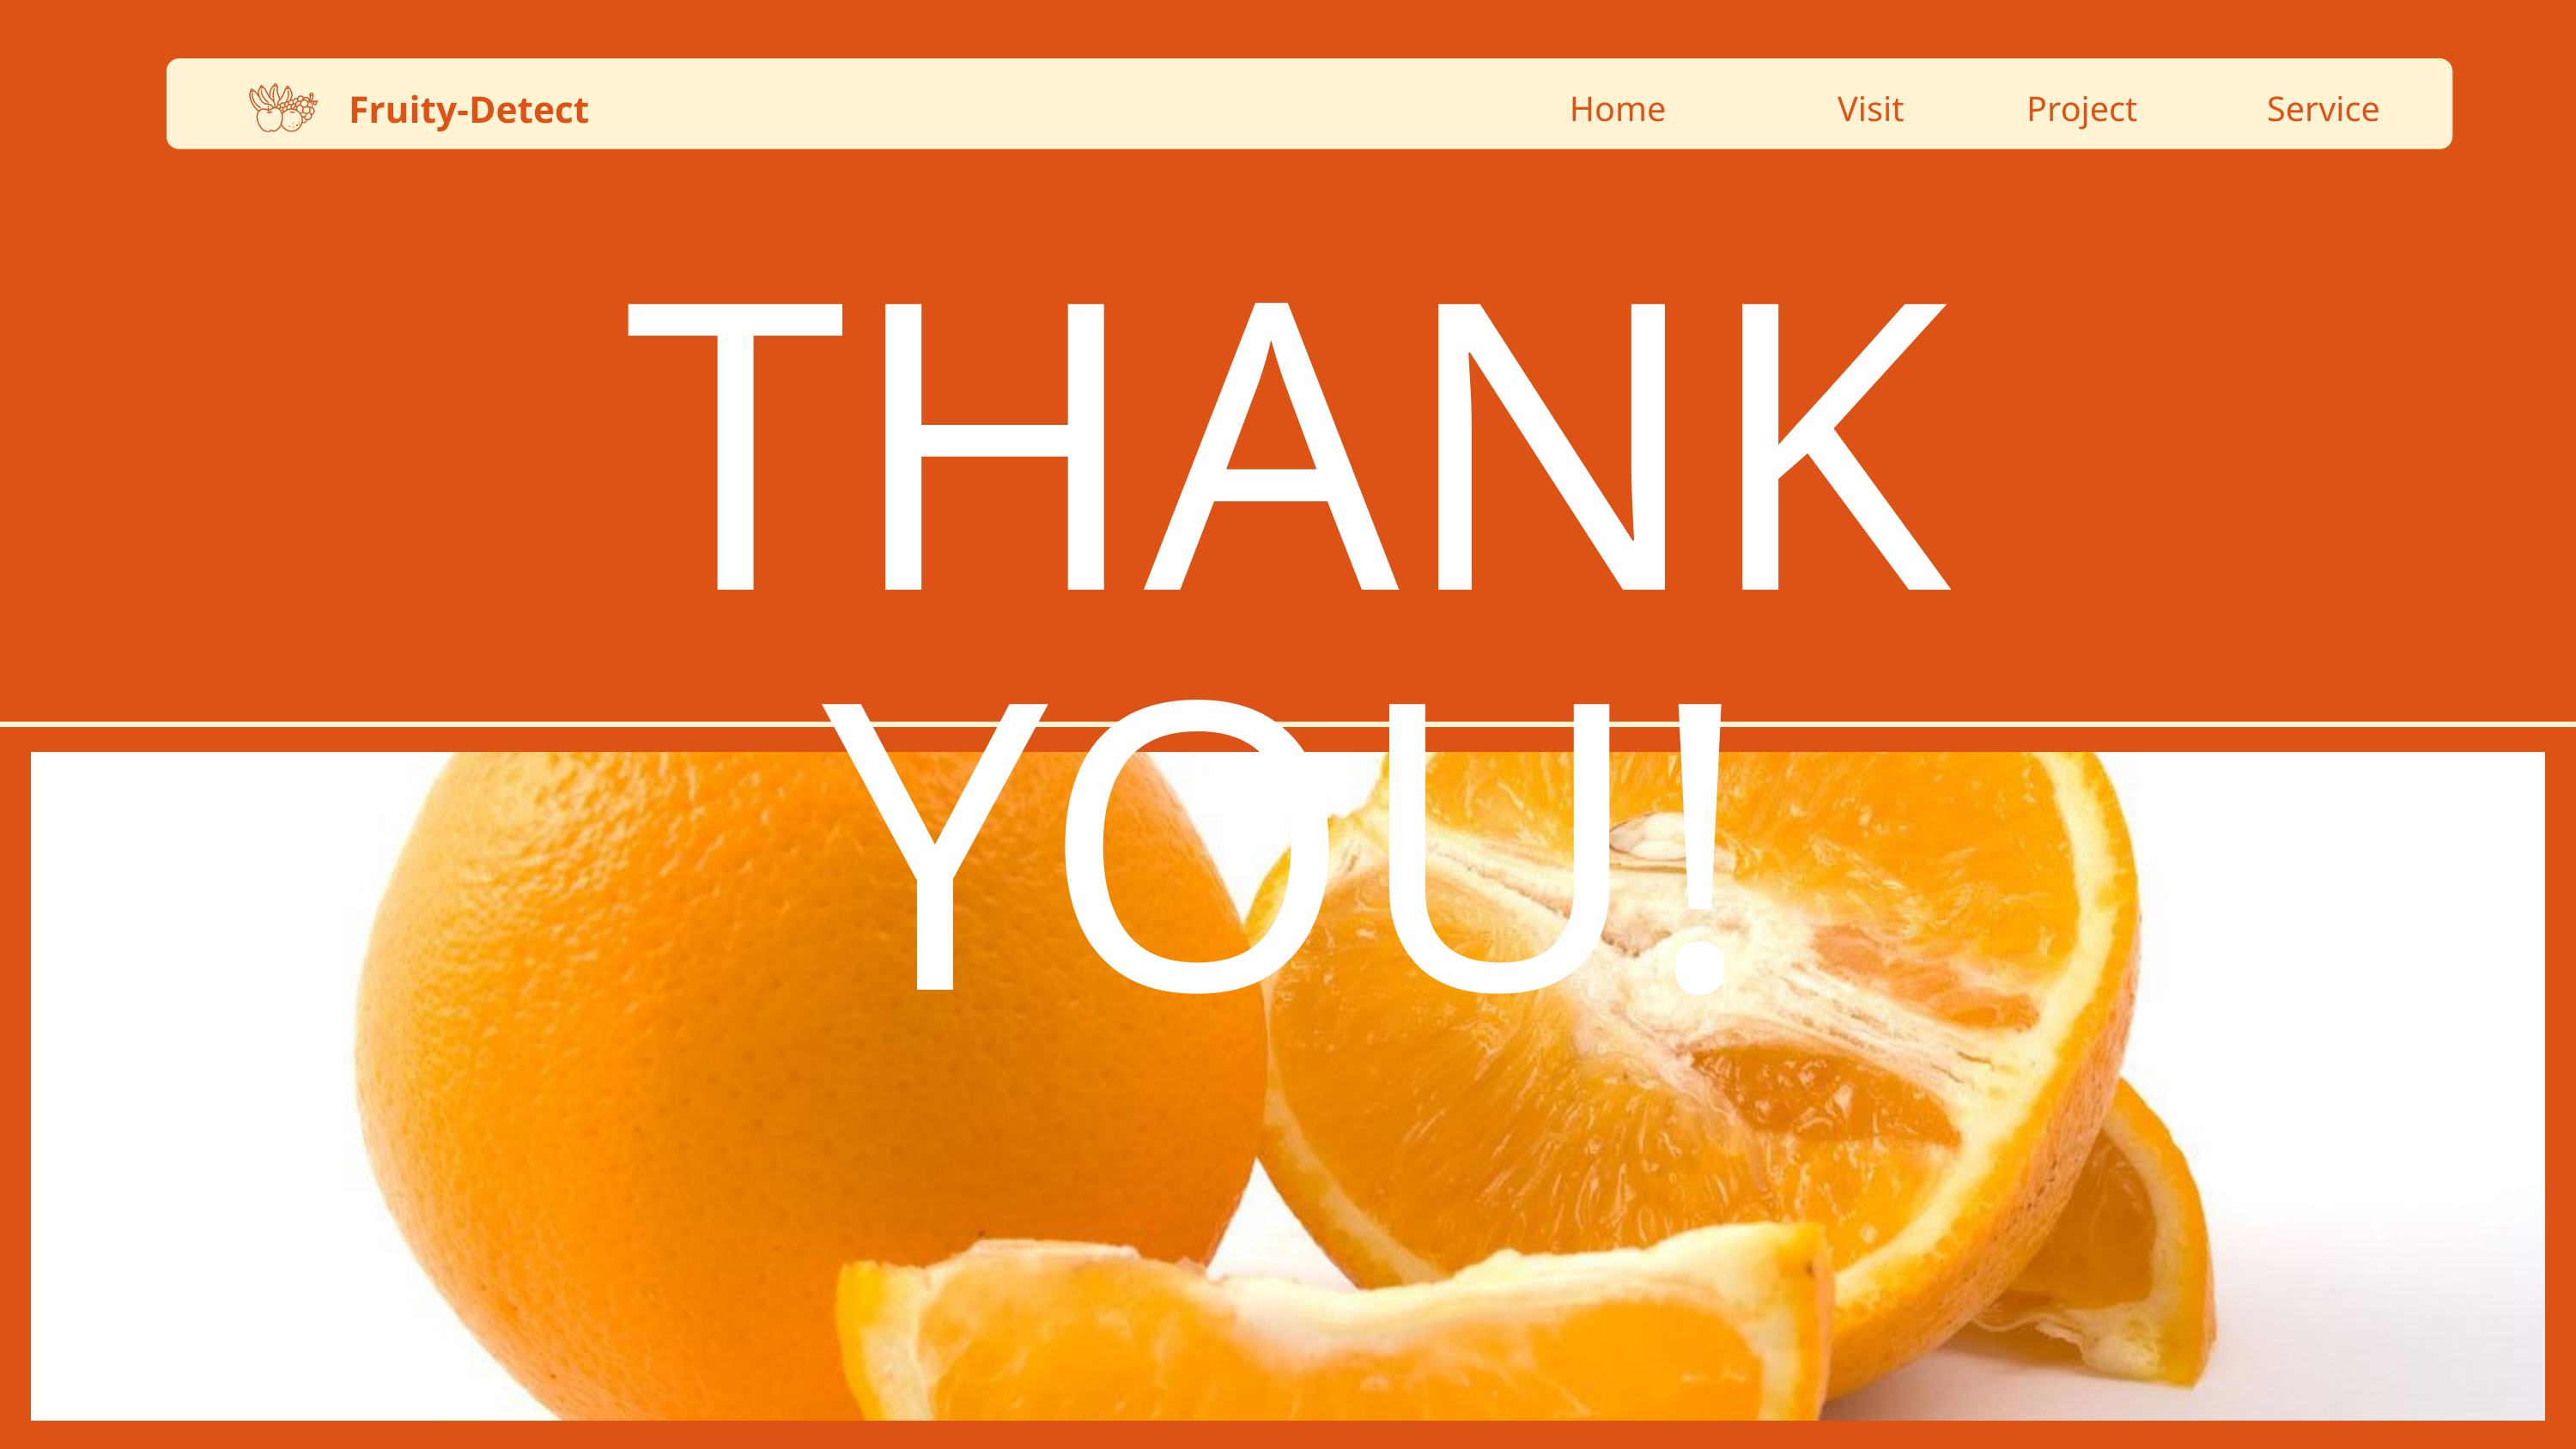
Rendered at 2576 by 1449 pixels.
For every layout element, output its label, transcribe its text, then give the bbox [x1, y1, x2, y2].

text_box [30, 752, 2546, 1422]
text_box Home [1480, 52, 1645, 56]
text_box Visit [1712, 52, 1883, 56]
text_box Service [2180, 52, 2359, 56]
text_box Project [1947, 52, 2117, 56]
text_box THANK YOU! [153, 270, 2423, 749]
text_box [166, 58, 2453, 149]
text_box Ingoude Company [327, 50, 738, 56]
